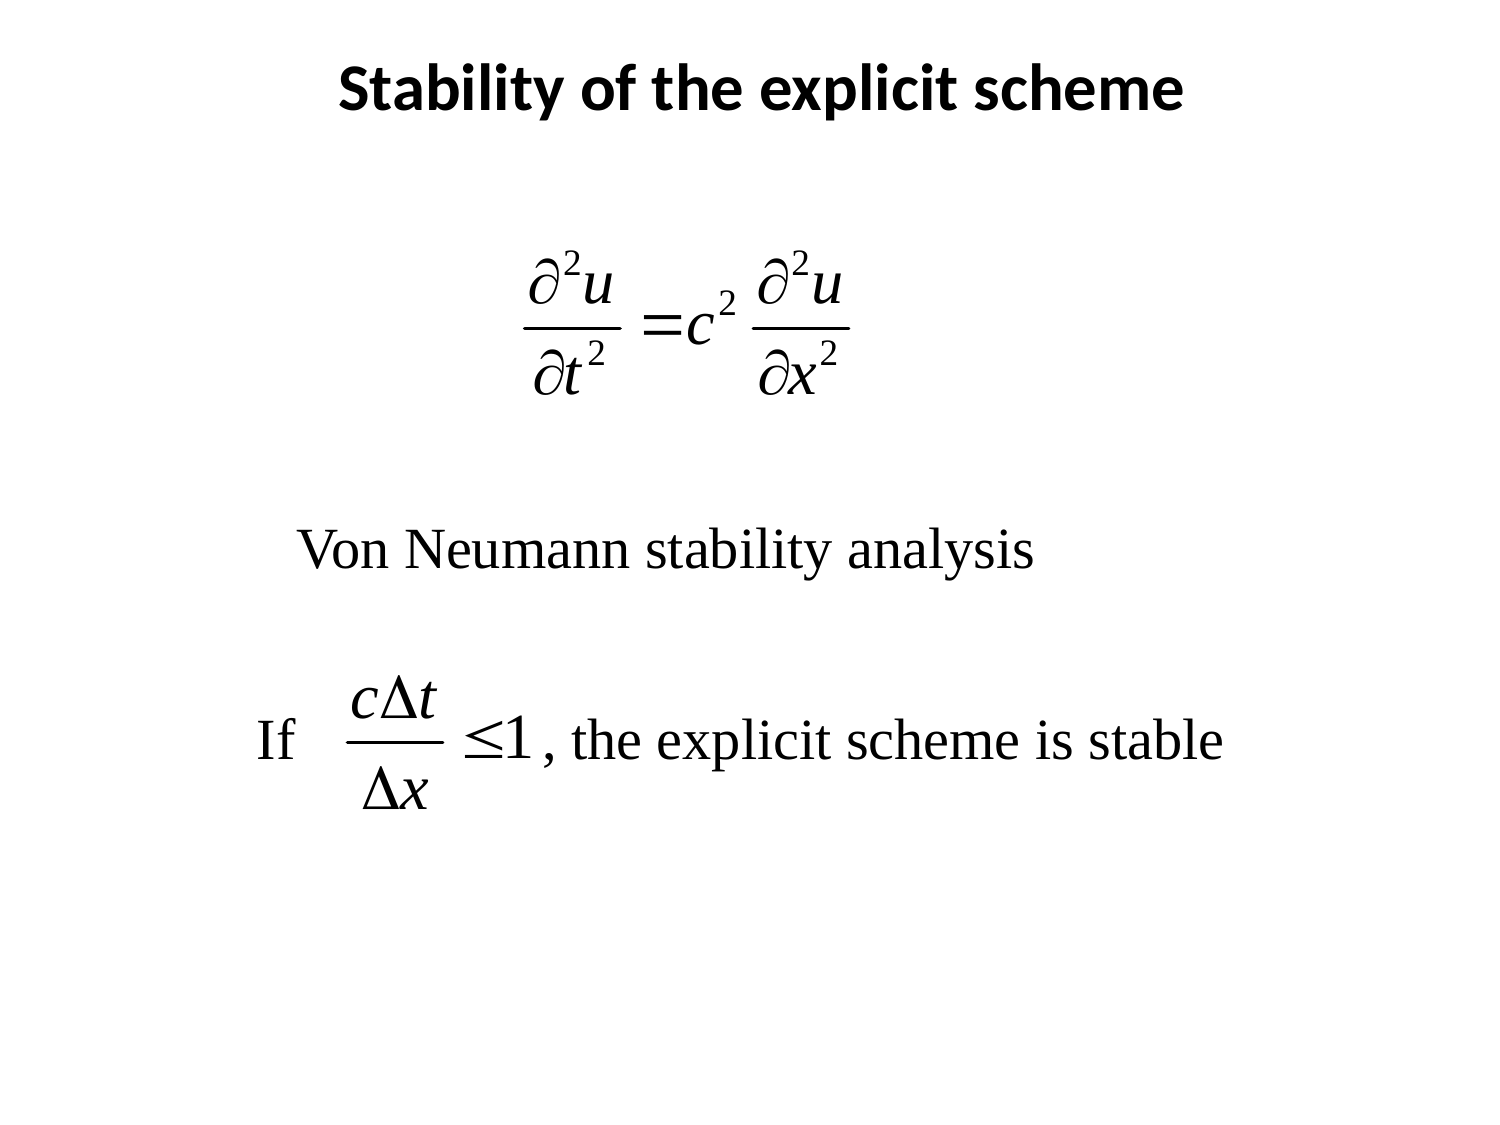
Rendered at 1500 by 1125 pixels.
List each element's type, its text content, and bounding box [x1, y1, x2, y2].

text_box If , the explicit scheme is stable [242, 694, 331, 779]
text_box Von Neumann stability analysis [281, 503, 1201, 588]
title Stability of the explicit scheme [319, 0, 1206, 186]
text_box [336, 656, 541, 824]
text_box If , the explicit scheme is stable [545, 694, 1258, 779]
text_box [513, 231, 863, 410]
